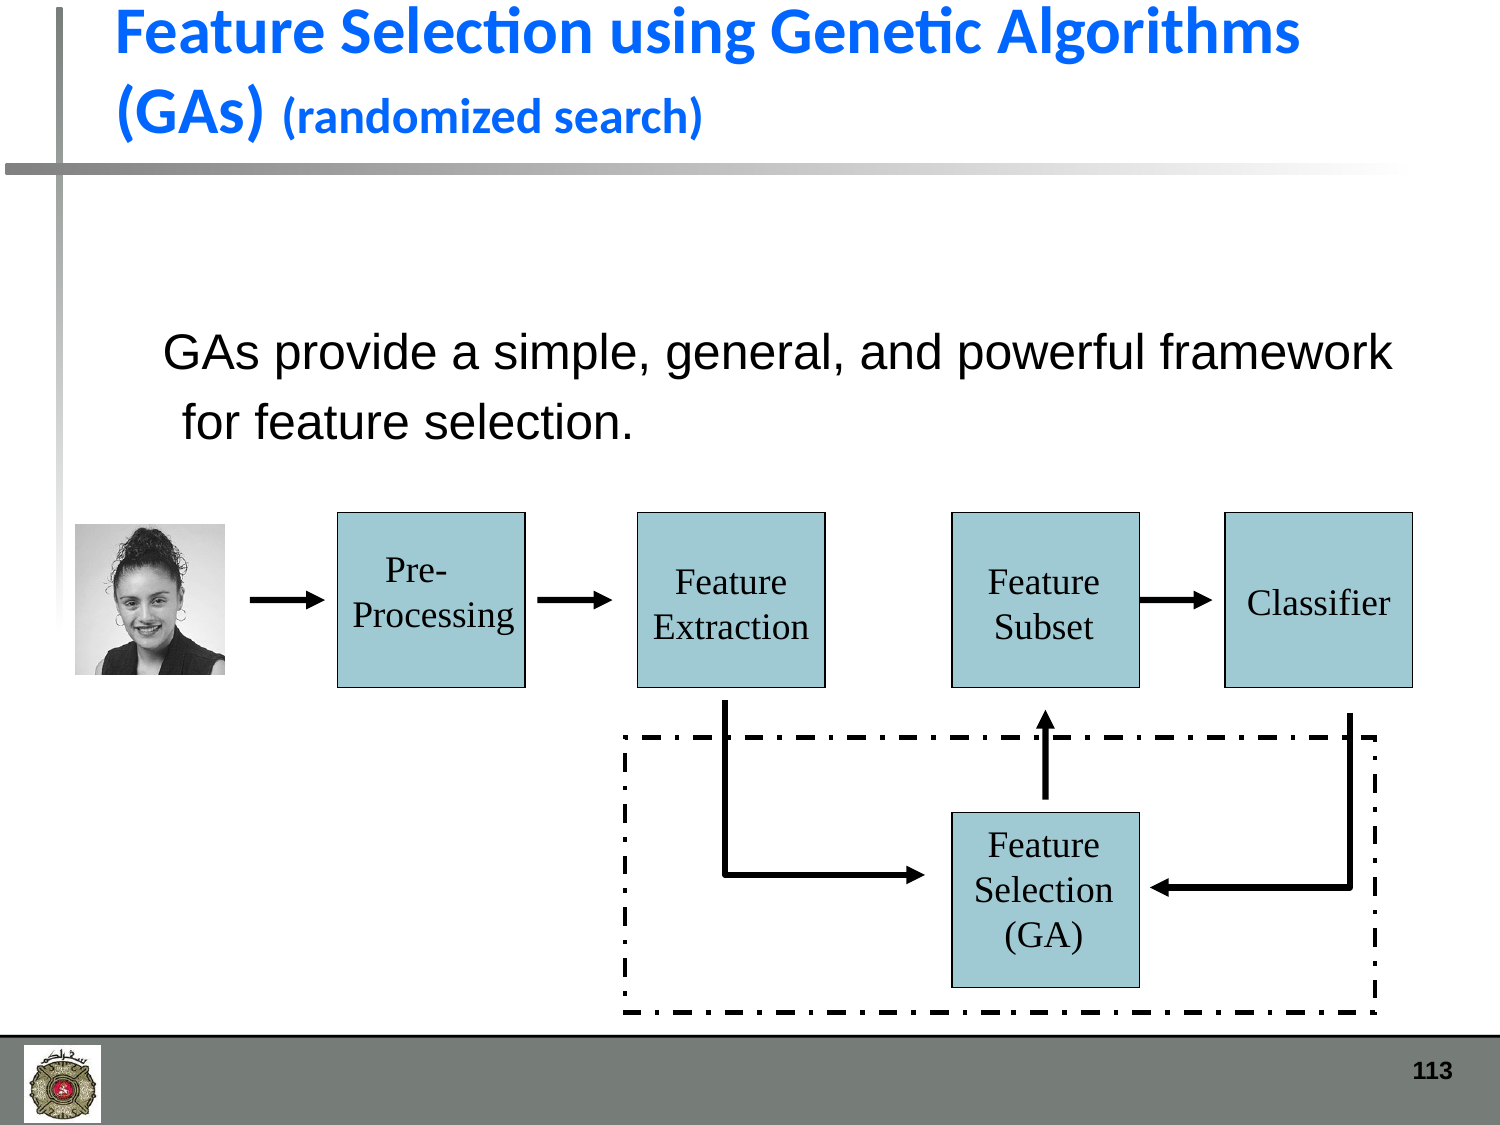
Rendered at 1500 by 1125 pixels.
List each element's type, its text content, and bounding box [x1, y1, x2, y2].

text_box GAs provide a simple, general, and powerful framework for feature selection. [50, 311, 1409, 457]
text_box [74, 512, 1426, 1026]
picture [24, 1045, 101, 1123]
title Feature Selection using Genetic Algorithms (GAs) (randomized search) [100, 0, 1459, 154]
